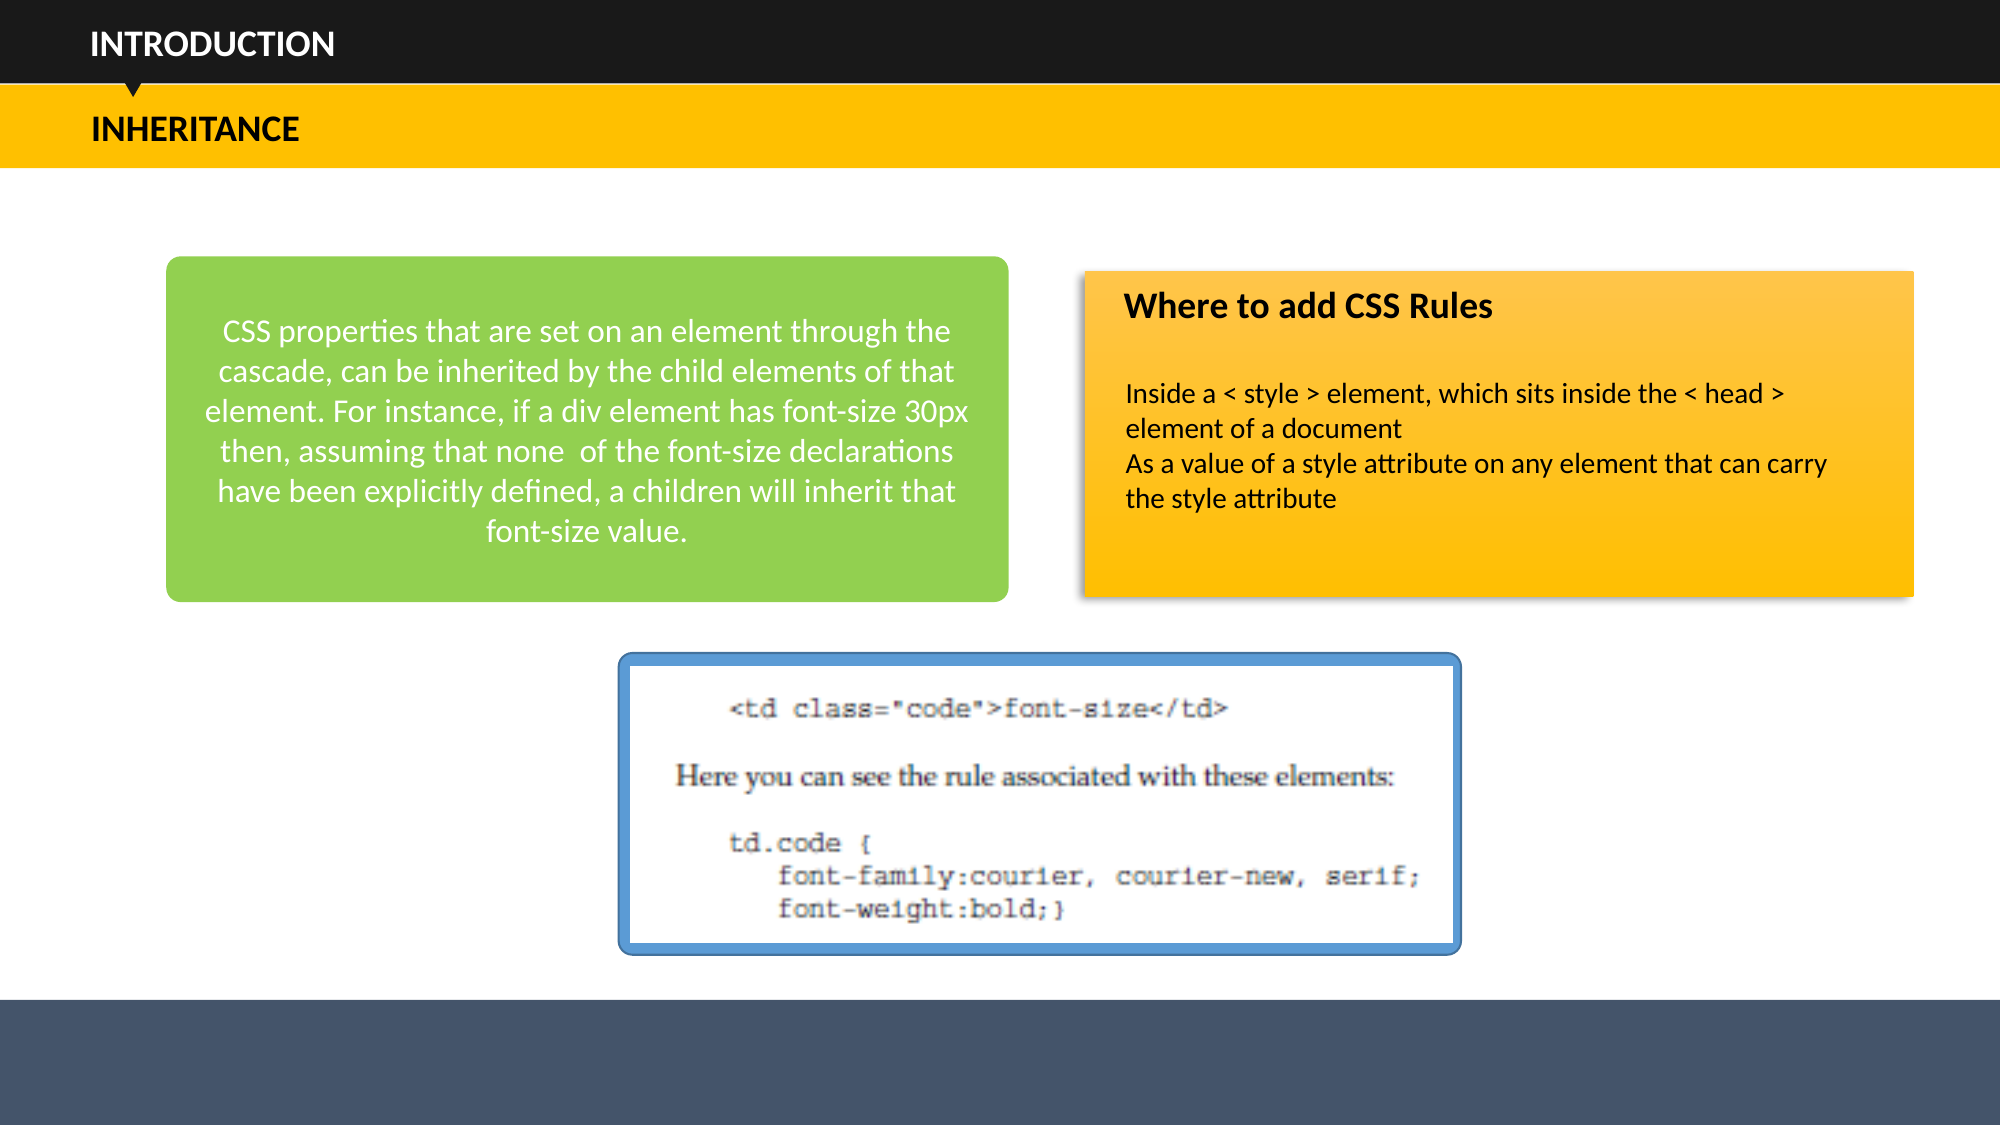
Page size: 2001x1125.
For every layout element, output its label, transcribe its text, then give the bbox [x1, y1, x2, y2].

text_box INTRODUCTION [0, 0, 2000, 84]
text_box INHERITANCE [0, 84, 2000, 169]
text_box CSS properties that are set on an element through the cascade, can be inherited by the child elements of that element. For instance, if a div element has font-size 30px then, assuming that none of the font-size declarations have been explicitly defined, a children will inherit that font-size value. [165, 255, 1010, 604]
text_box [618, 652, 1461, 955]
text_box [117, 72, 149, 100]
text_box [1084, 271, 1914, 597]
